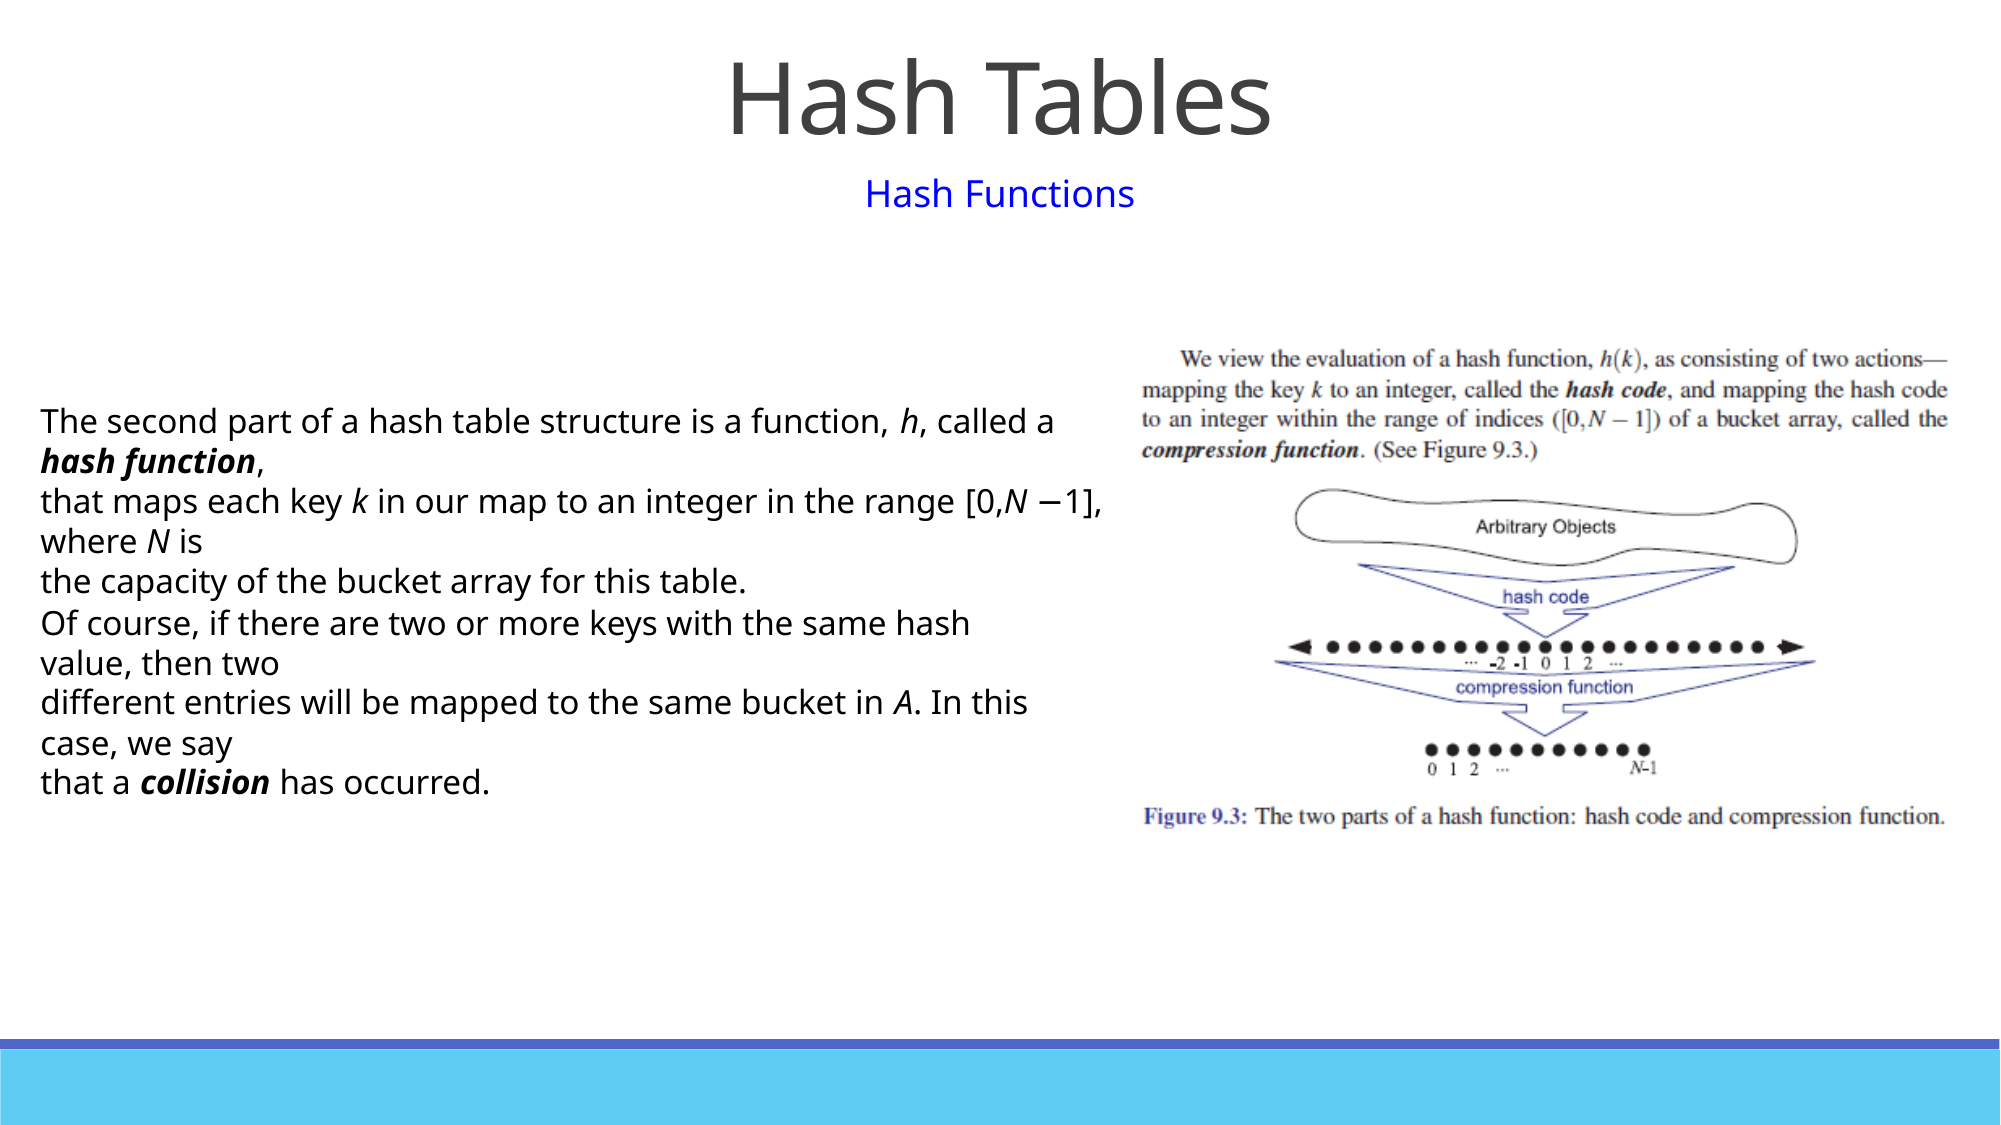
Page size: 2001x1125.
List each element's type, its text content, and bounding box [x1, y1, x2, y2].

picture [1131, 341, 1975, 848]
title Hash Tables [0, 0, 2000, 163]
text_box Hash Functions [849, 162, 1151, 222]
text_box The second part of a hash table structure is a function, h, called a hash function, that maps each key k in our map to an integer in the range [0,N −1], where N is the capacity of the bucket array for this table. [25, 392, 1129, 608]
text_box Of course, if there are two or more keys with the same hash value, then two different entries will be mapped to the same bucket in A. In this case, we say that a collision has occurred. [25, 594, 1085, 809]
